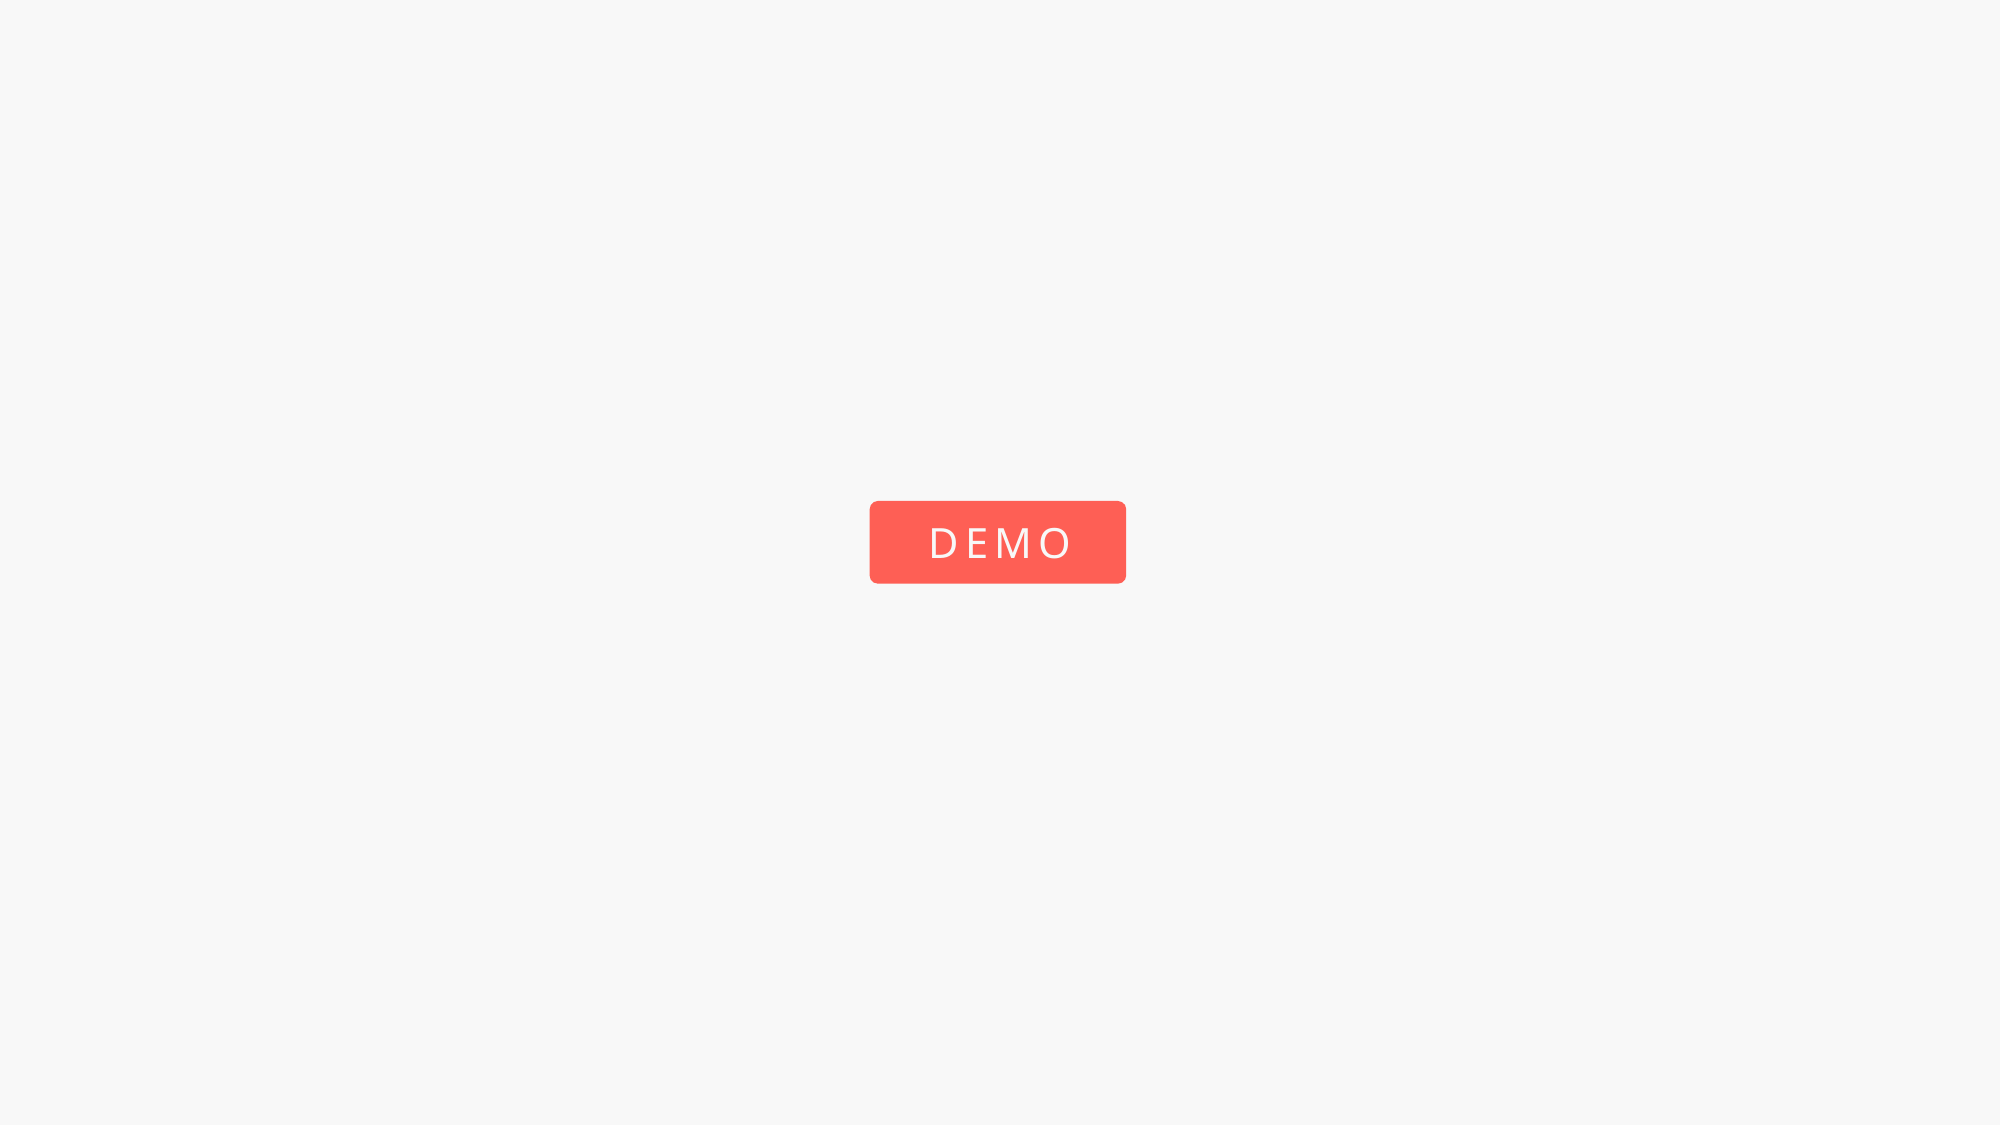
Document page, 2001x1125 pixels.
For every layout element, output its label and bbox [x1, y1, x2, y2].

text_box [864, 500, 1136, 585]
